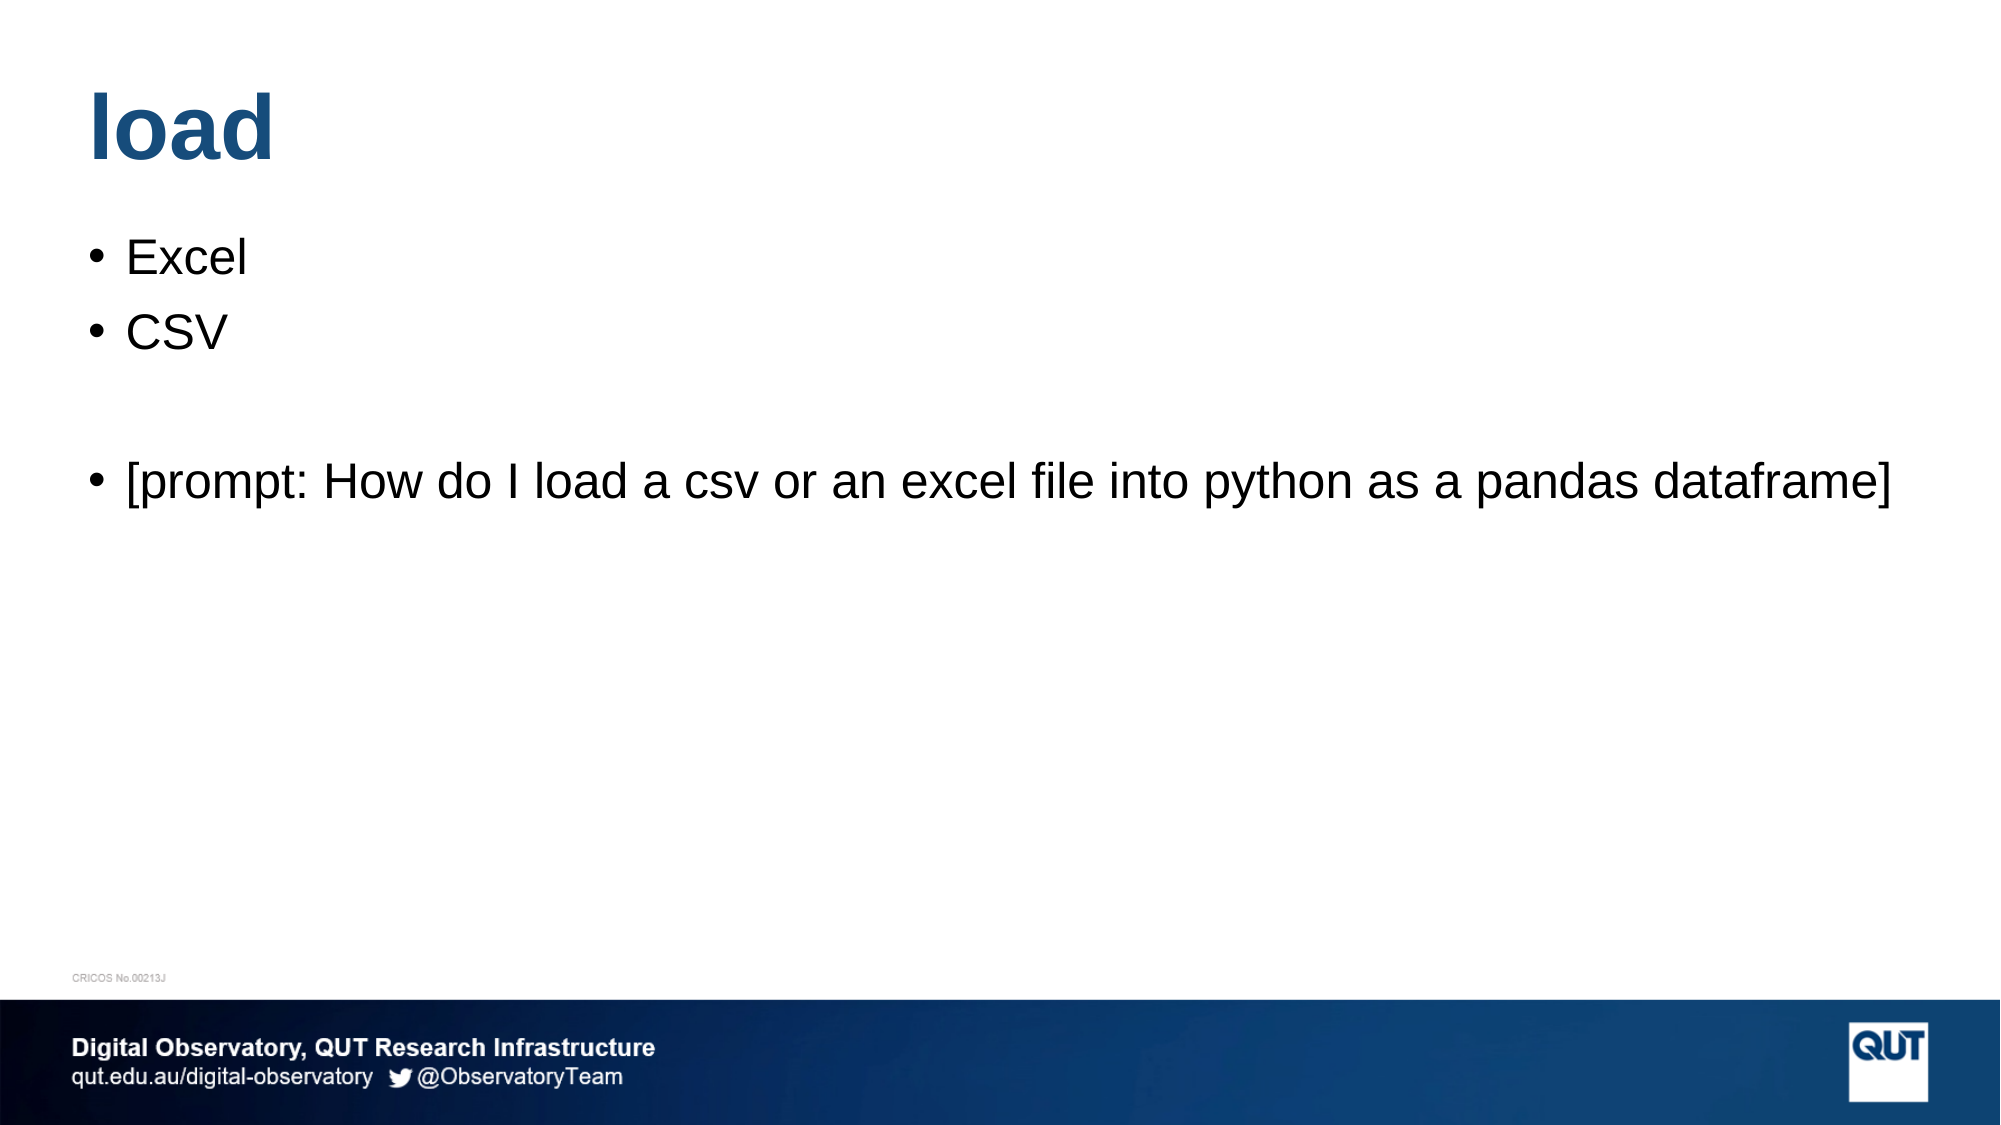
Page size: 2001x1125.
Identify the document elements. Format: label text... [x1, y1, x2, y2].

title load [73, 59, 1927, 201]
list Excel CSV [prompt: How do I load a csv or an excel file into python as a pandas dataframe] [73, 223, 1927, 966]
picture [0, 965, 2000, 1125]
